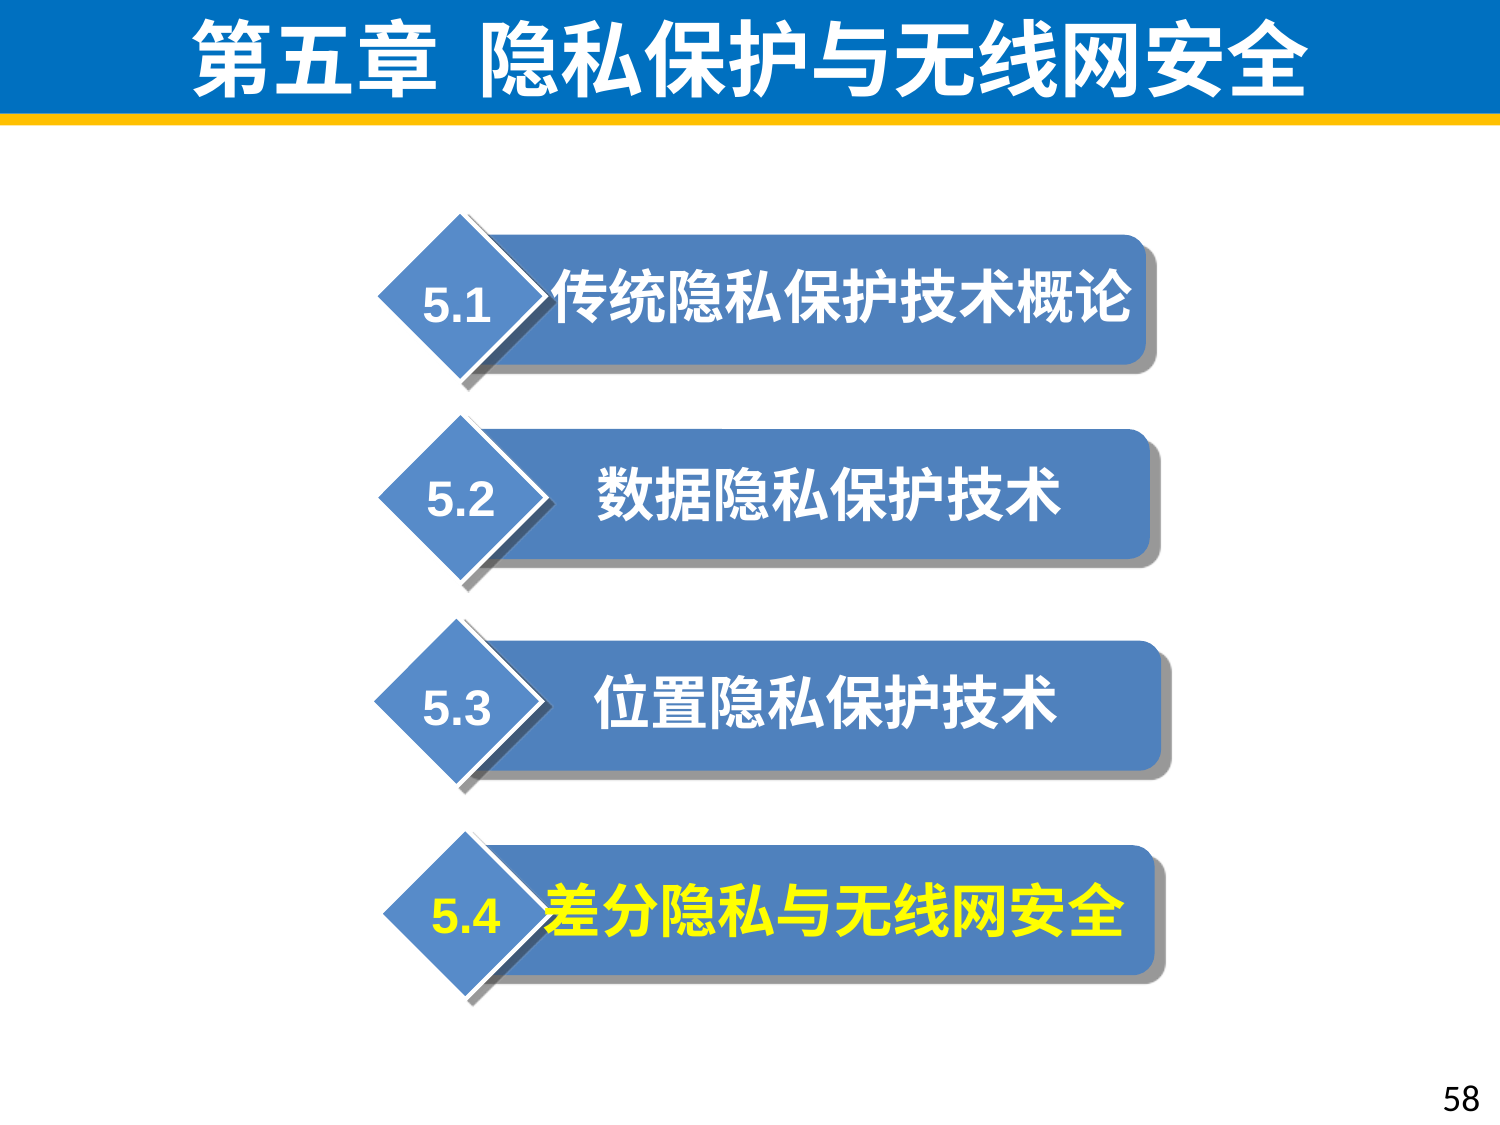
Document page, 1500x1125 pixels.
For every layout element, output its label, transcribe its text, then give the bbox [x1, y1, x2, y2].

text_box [370, 615, 1162, 788]
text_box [374, 411, 1151, 584]
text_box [374, 210, 1163, 383]
title 第五章 隐私保护与无线网安全 [0, 0, 1500, 114]
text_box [379, 827, 1155, 1000]
text_box 58 [1427, 1066, 1499, 1125]
